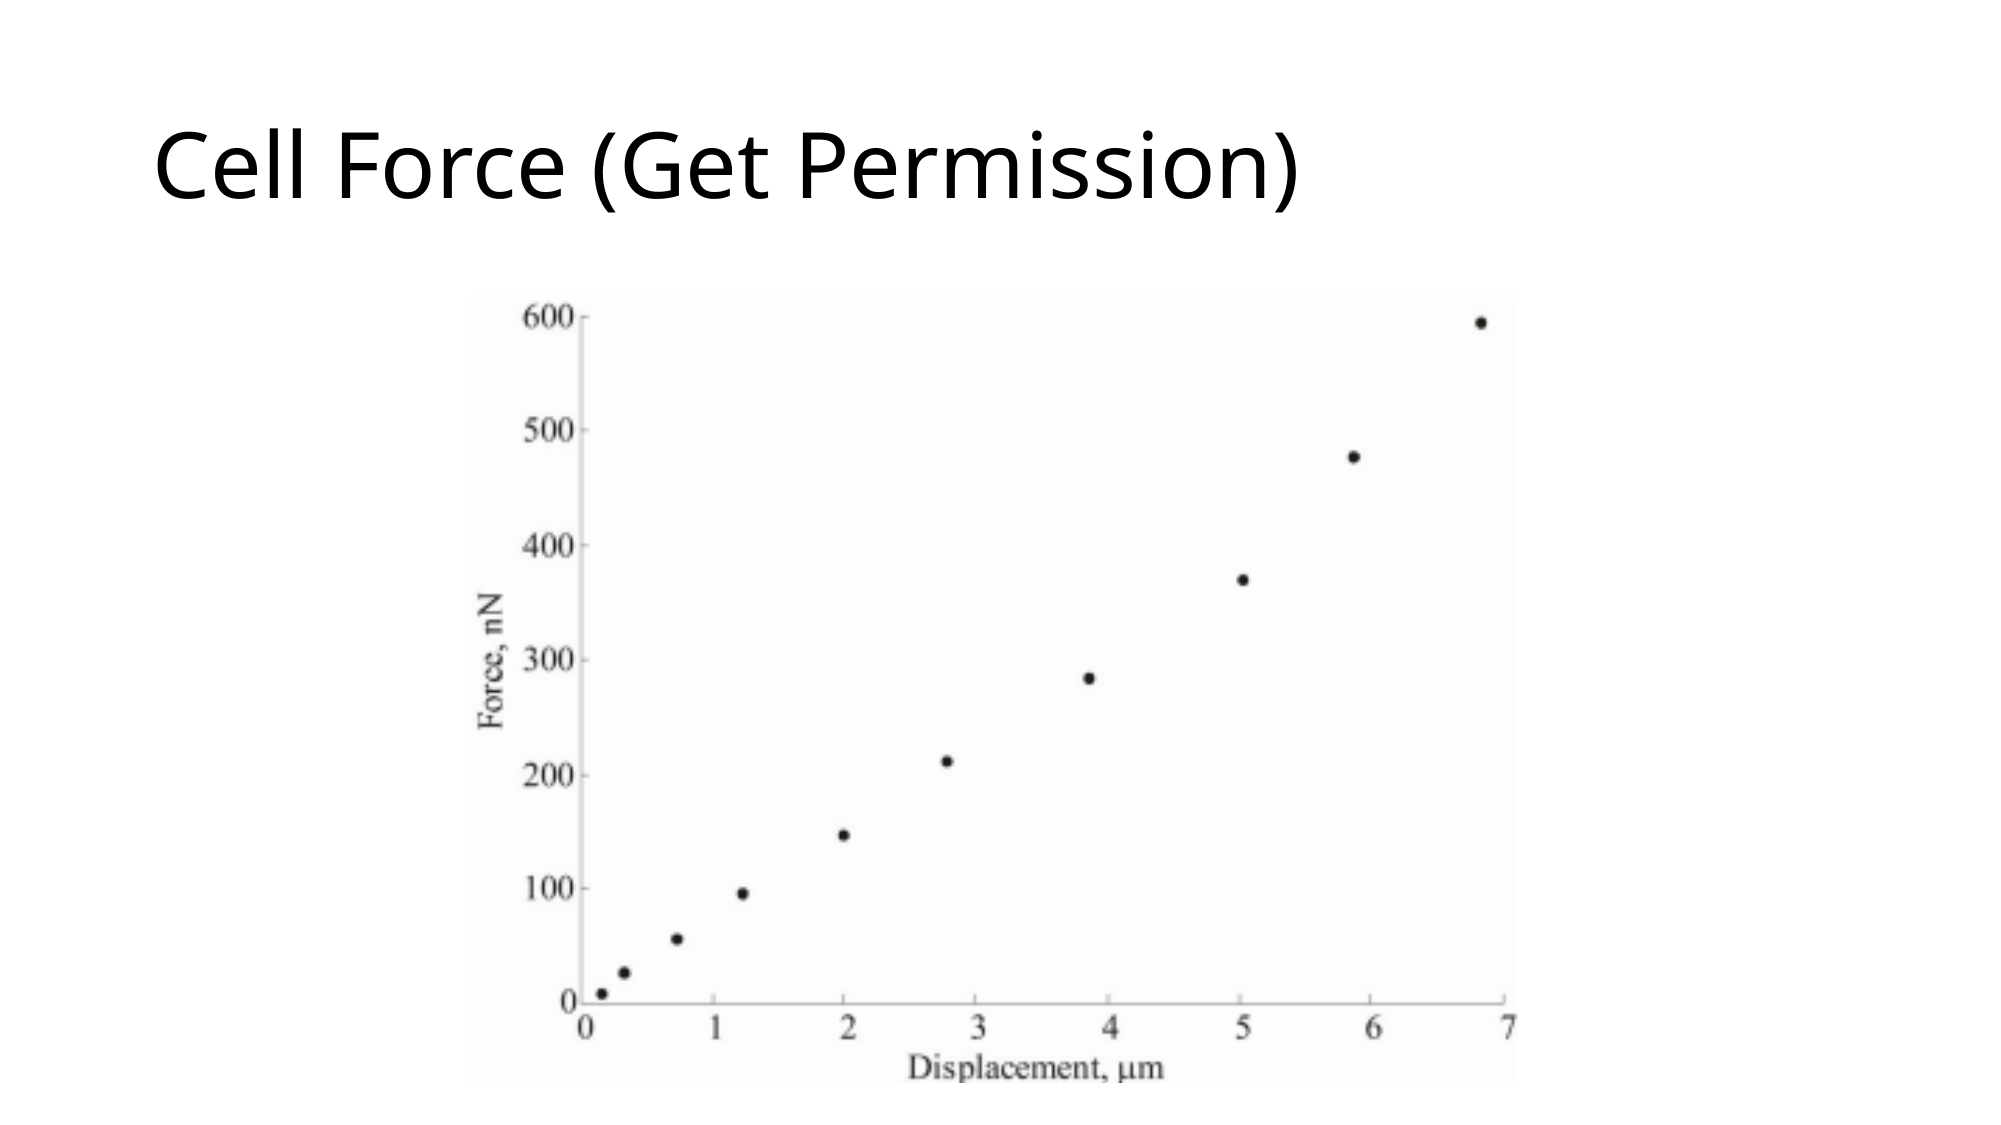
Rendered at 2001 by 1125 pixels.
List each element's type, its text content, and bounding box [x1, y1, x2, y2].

title Cell Force (Get Permission) [137, 59, 1863, 278]
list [470, 277, 1530, 1083]
